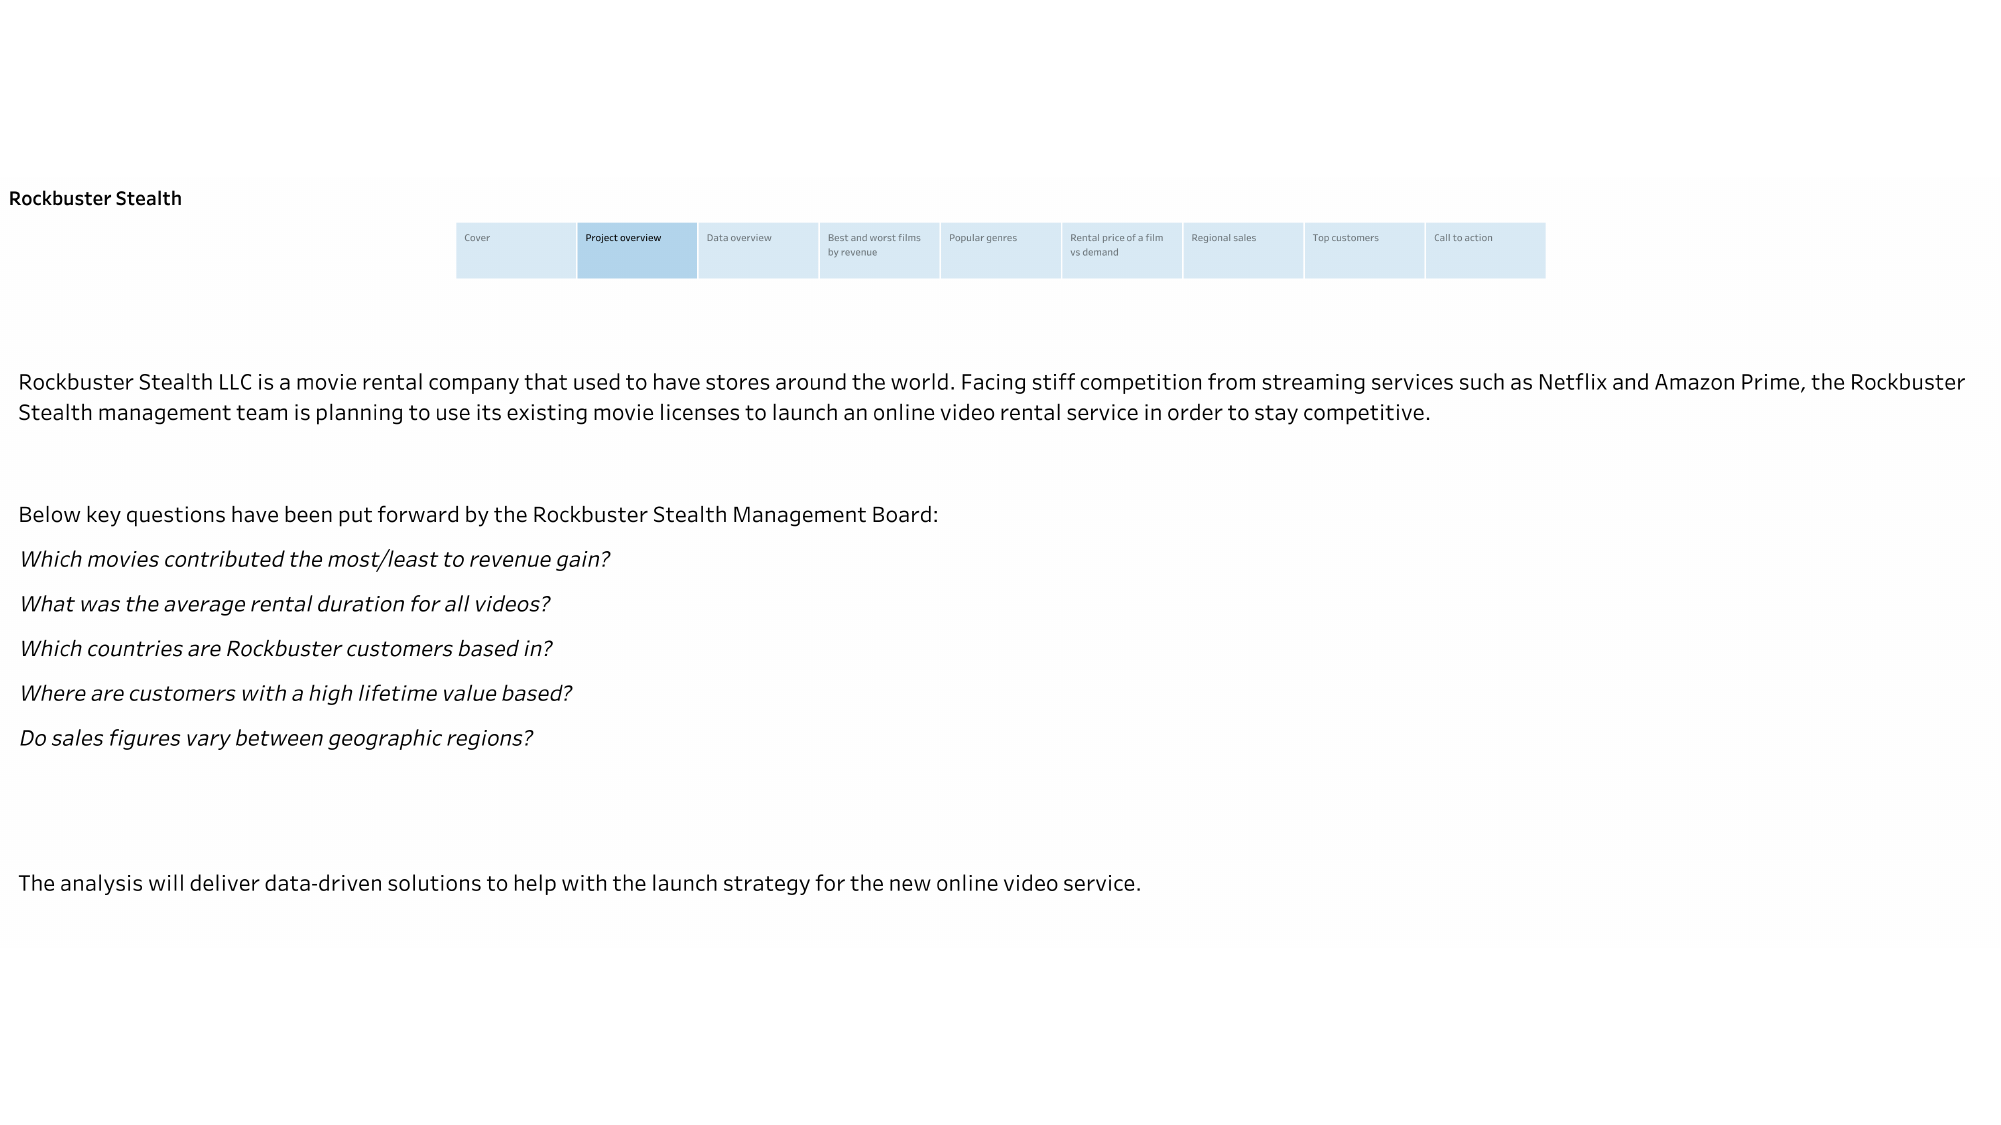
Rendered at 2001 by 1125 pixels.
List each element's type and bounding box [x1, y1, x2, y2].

picture [0, 177, 2000, 948]
